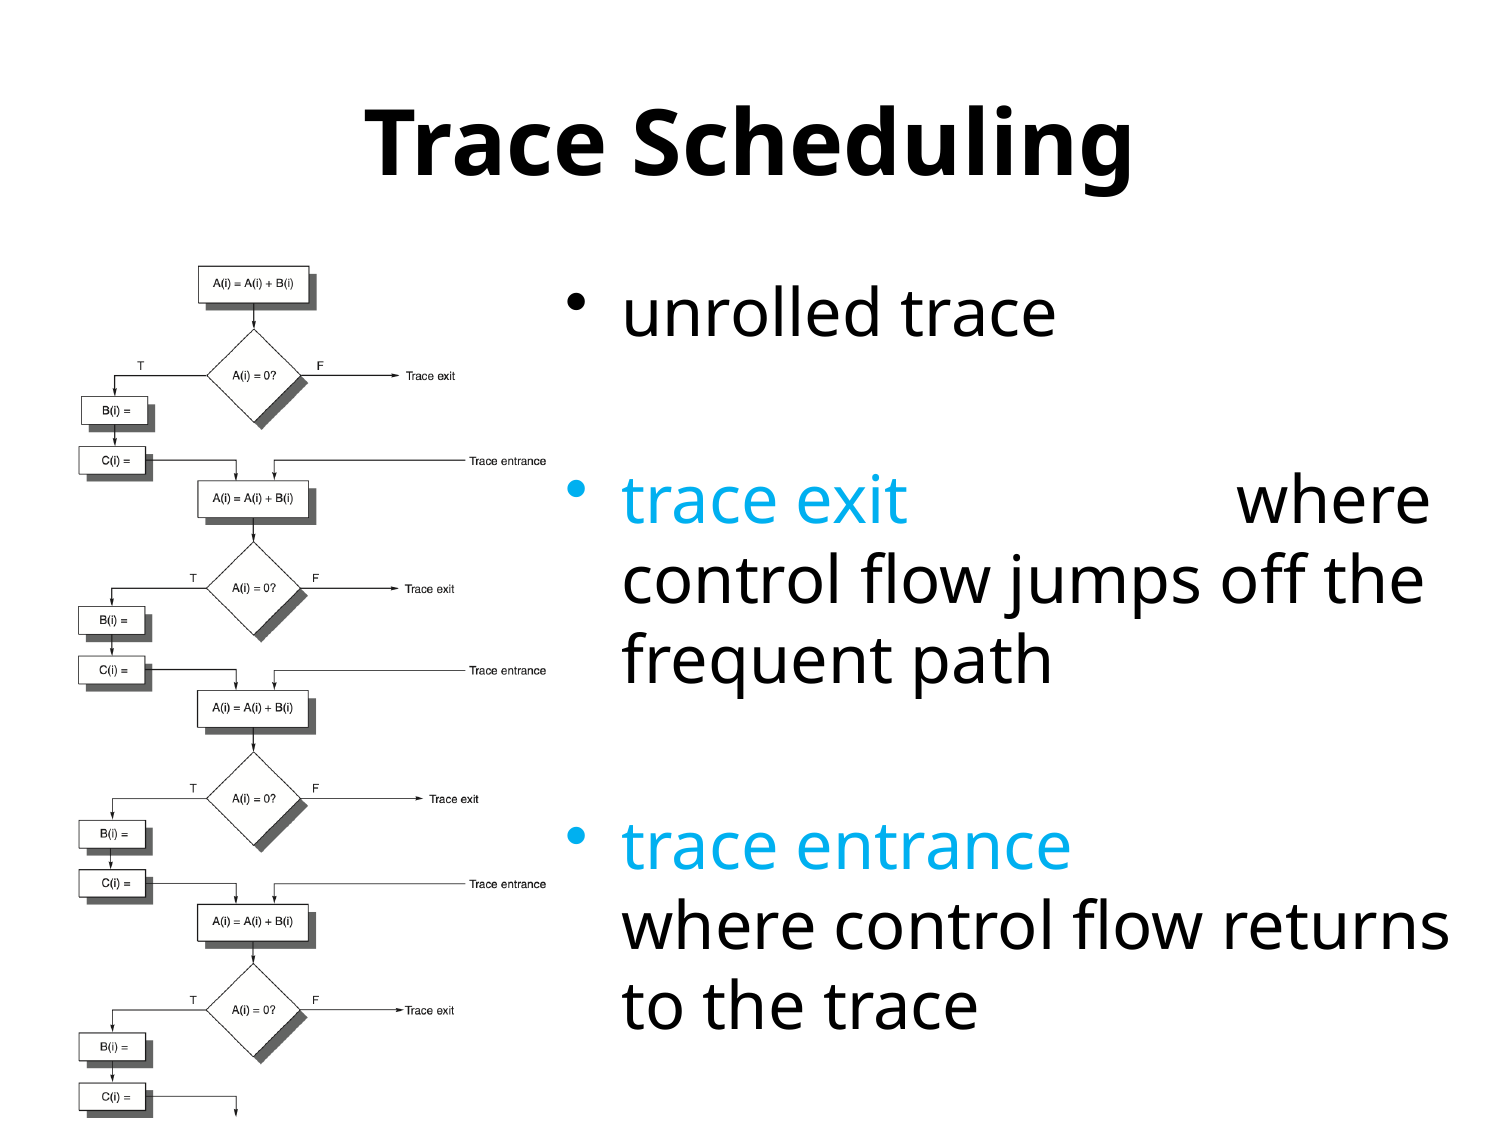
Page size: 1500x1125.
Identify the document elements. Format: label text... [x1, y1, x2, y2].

picture [74, 260, 551, 1124]
title Trace Scheduling [75, 45, 1425, 233]
list unrolled trace trace exit where control flow jumps off the frequent path trace entrance where control flow returns to the trace [553, 262, 1500, 1005]
